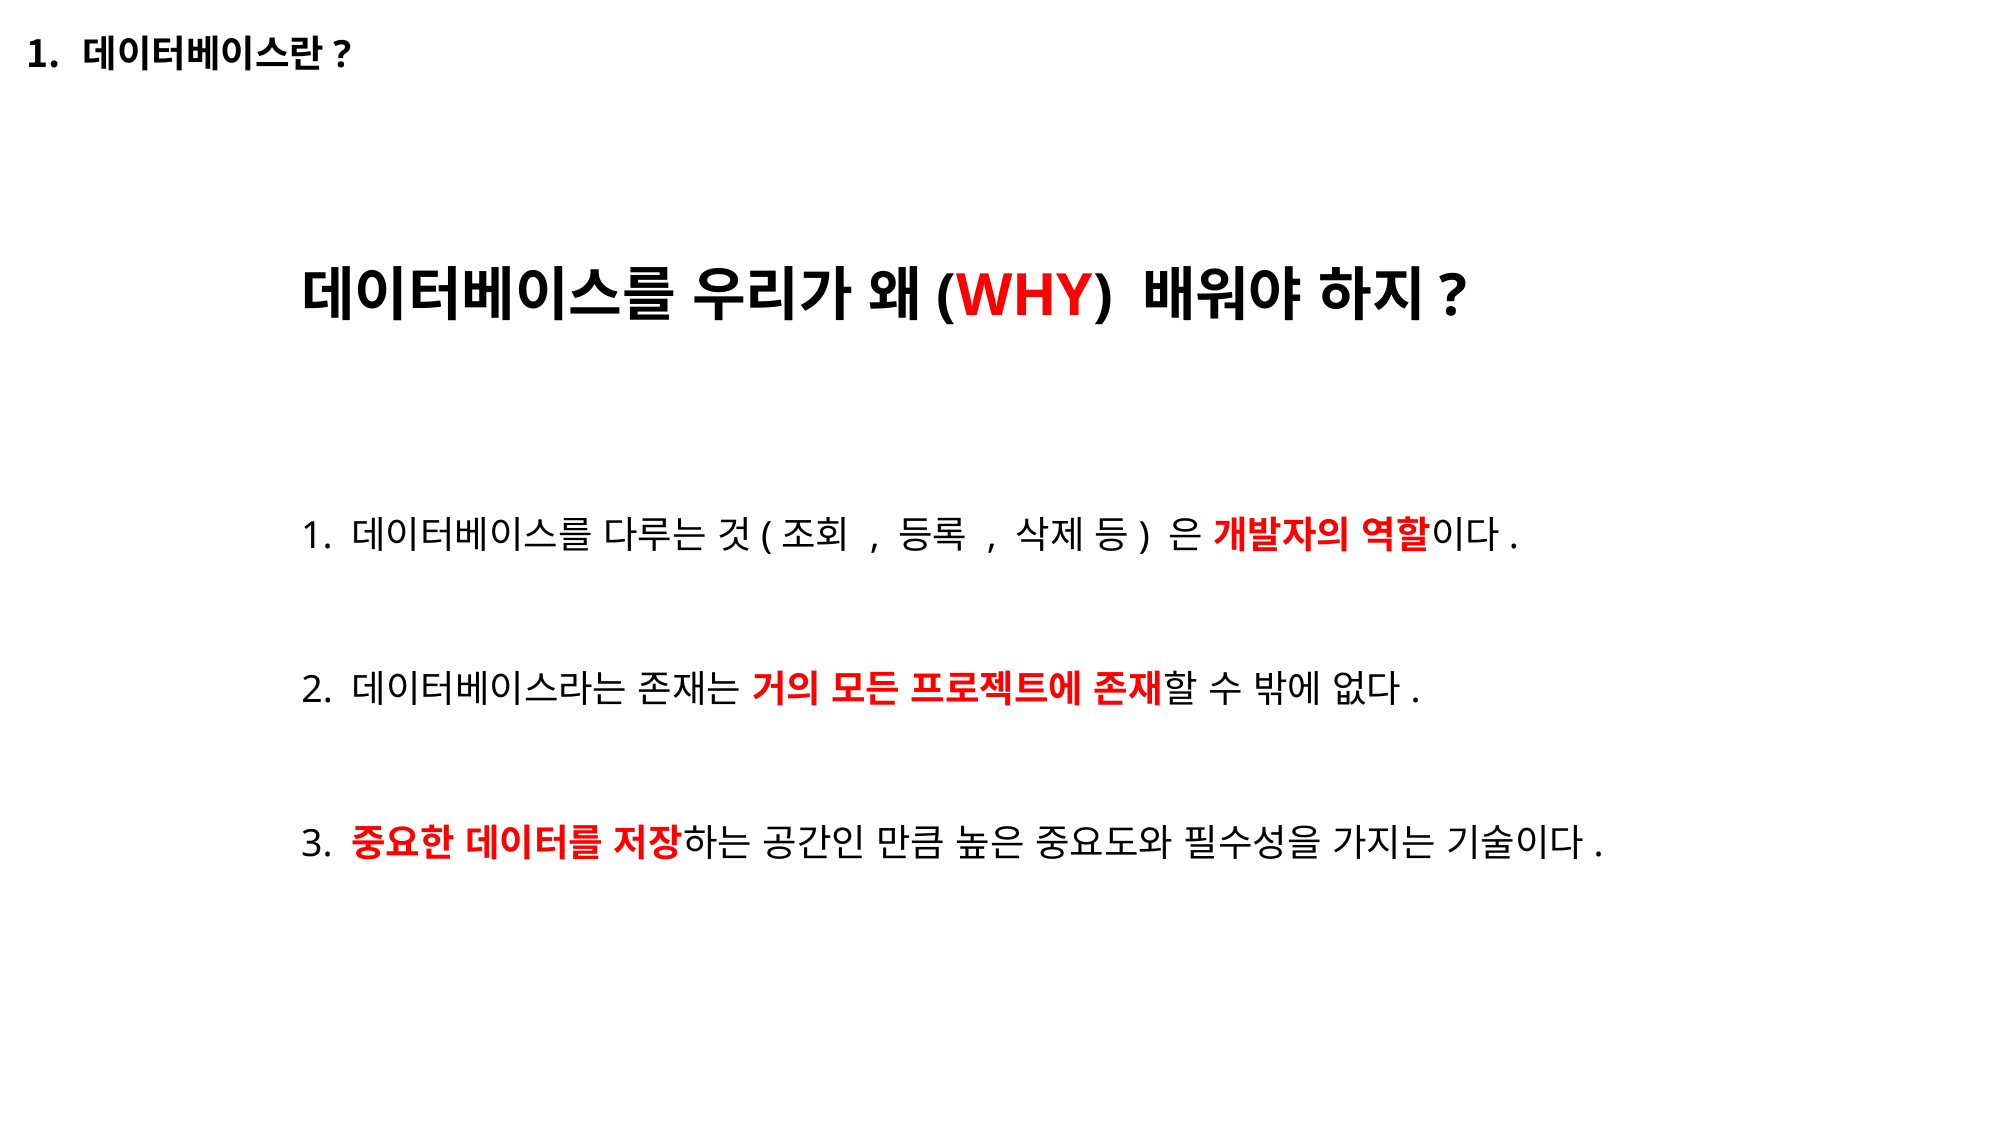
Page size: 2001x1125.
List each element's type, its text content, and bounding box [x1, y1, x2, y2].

text_box 3. 중요한 데이터를 저장하는 공간인 만큼 높은 중요도와 필수성을 가지는 기술이다. [286, 811, 1866, 871]
text_box 데이터베이스란? [11, 22, 404, 83]
text_box 2. 데이터베이스라는 존재는 거의 모든 프로젝트에 존재할 수 밖에 없다. [286, 657, 1538, 718]
text_box 데이터베이스를 우리가 왜(WHY) 배워야 하지? [286, 249, 1549, 335]
text_box 1. 데이터베이스를 다루는 것(조회 , 등록 , 삭제 등) 은 개발자의 역할이다. [286, 503, 1569, 564]
